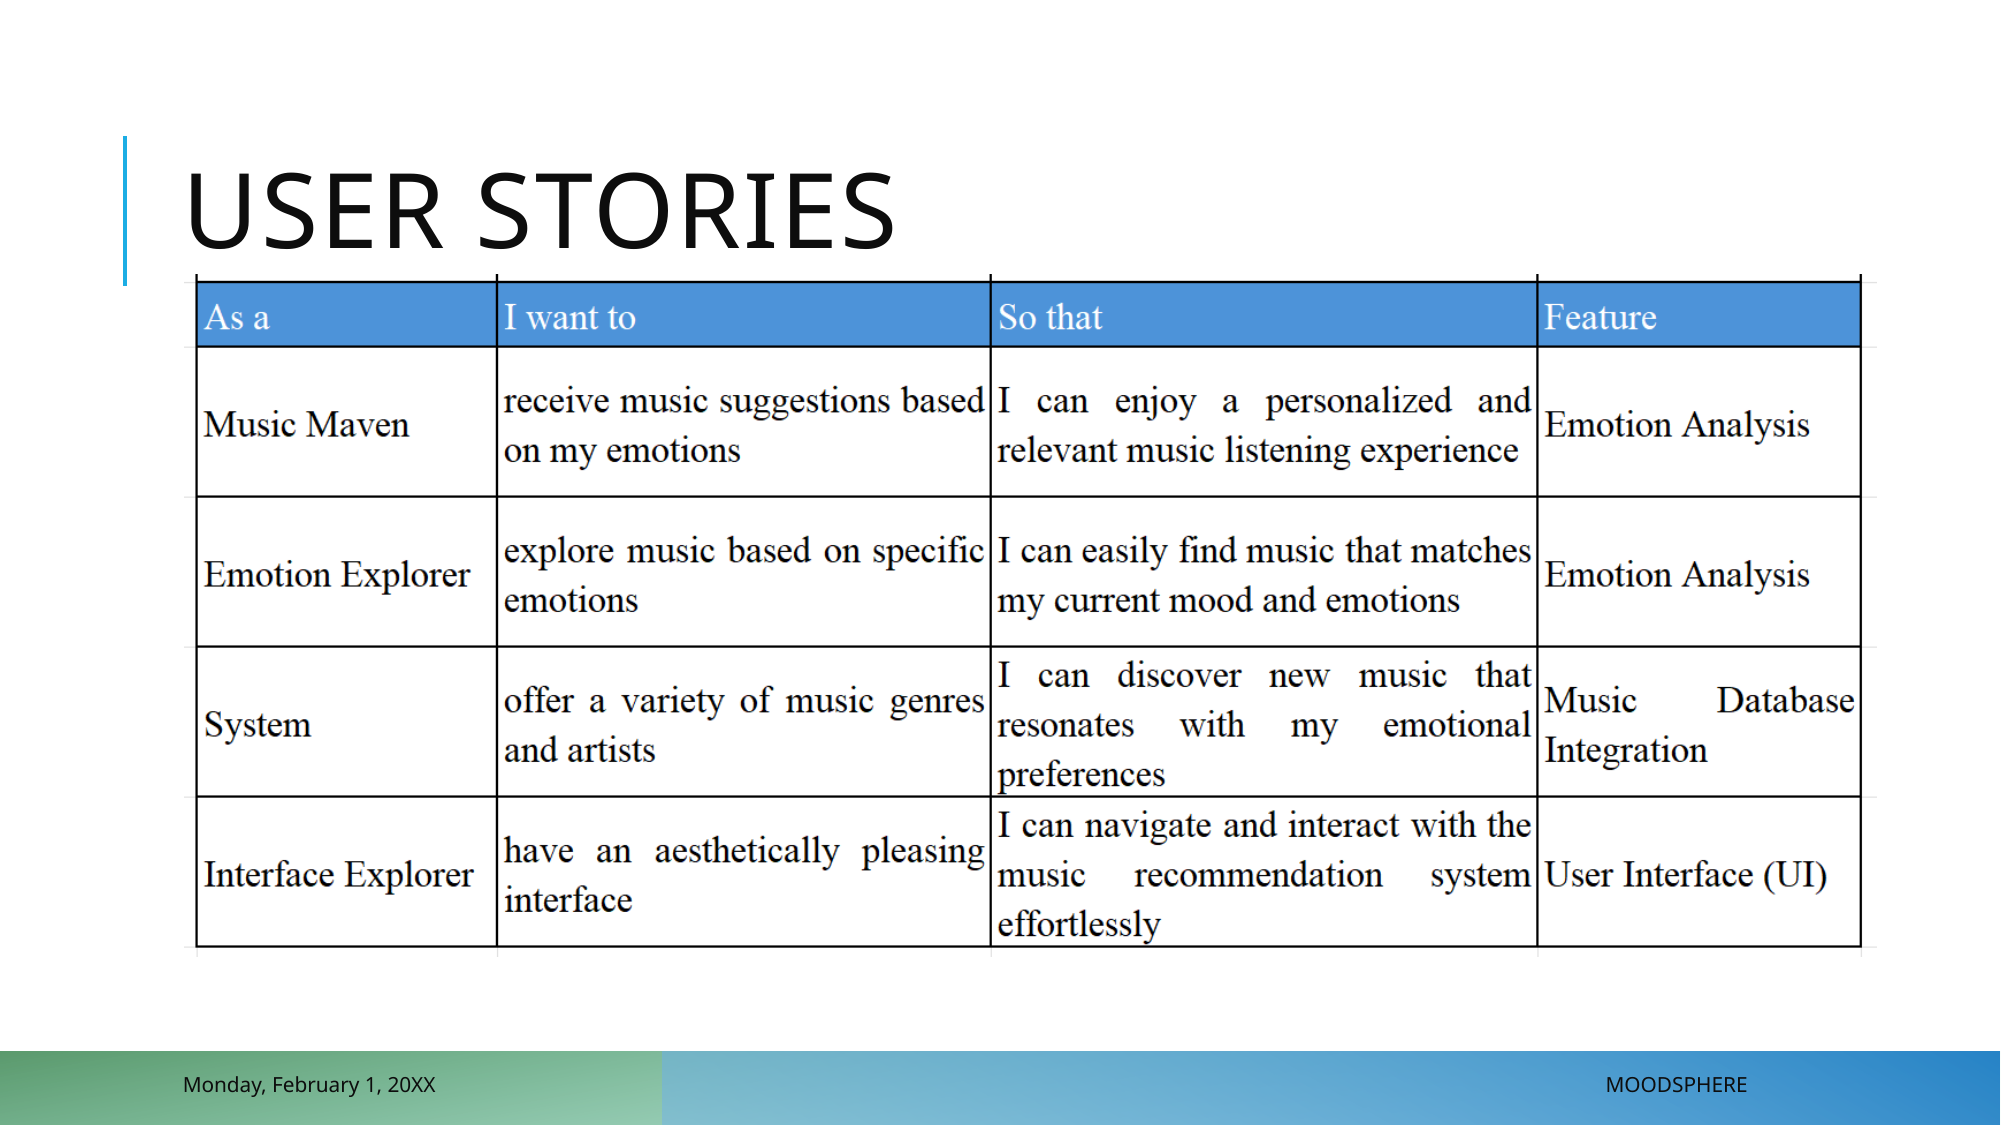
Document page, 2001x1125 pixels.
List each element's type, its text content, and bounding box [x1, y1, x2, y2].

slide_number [168, 1061, 522, 1107]
footer MoodSphere [794, 1061, 1763, 1107]
title User Stories [168, 96, 1763, 342]
picture [184, 273, 1877, 958]
